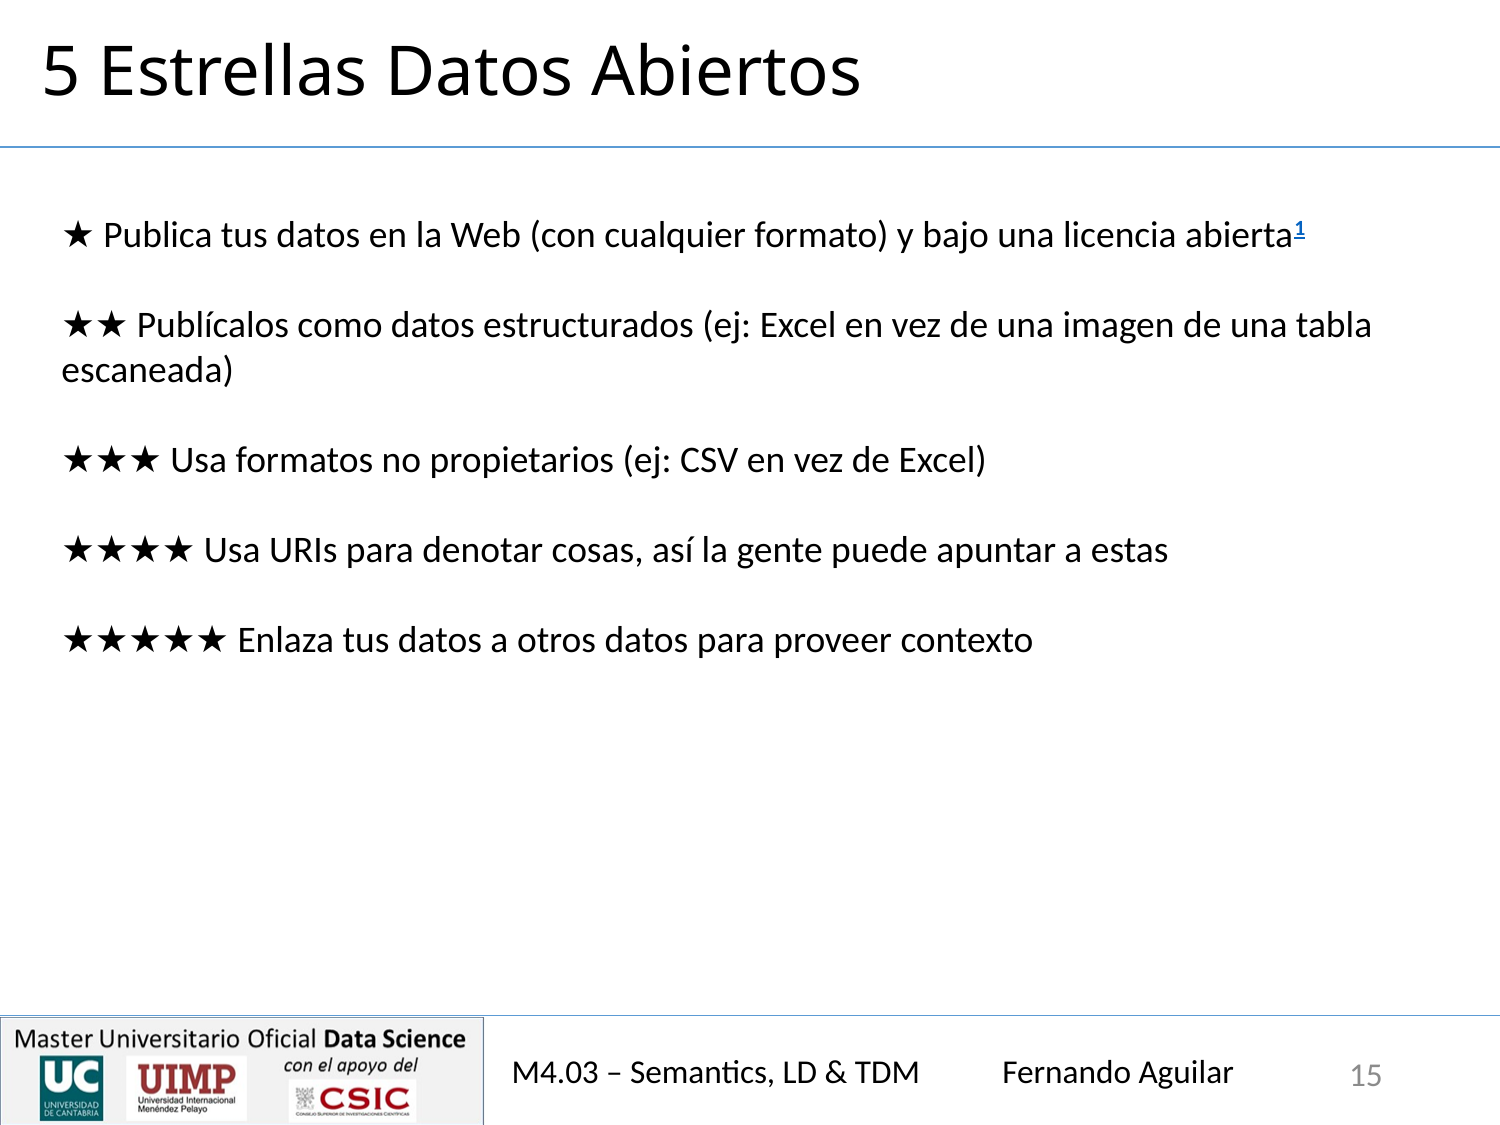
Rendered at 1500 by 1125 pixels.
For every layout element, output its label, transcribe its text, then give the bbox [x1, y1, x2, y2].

title 5 Estrellas Datos Abiertos [26, 7, 1398, 140]
slide_number 15 [1305, 1042, 1398, 1103]
footer M4.03 – Semantics, LD & TDM Fernando Aguilar [496, 1042, 1257, 1103]
text_box ★ Publica tus datos en la Web (con cualquier formato) y bajo una licencia abierta1 ★★ Publícalos como datos estructurados (ej: Excel en vez de una imagen de una tabla escaneada) ★★★ Usa formatos no propietarios (ej: CSV en vez de Excel) ★★★★ Usa URIs para denotar cosas, así la gente puede apuntar a estas ★★★★★ Enlaza tus datos a otros datos para proveer contexto [46, 202, 1403, 667]
picture [0, 1017, 488, 1125]
